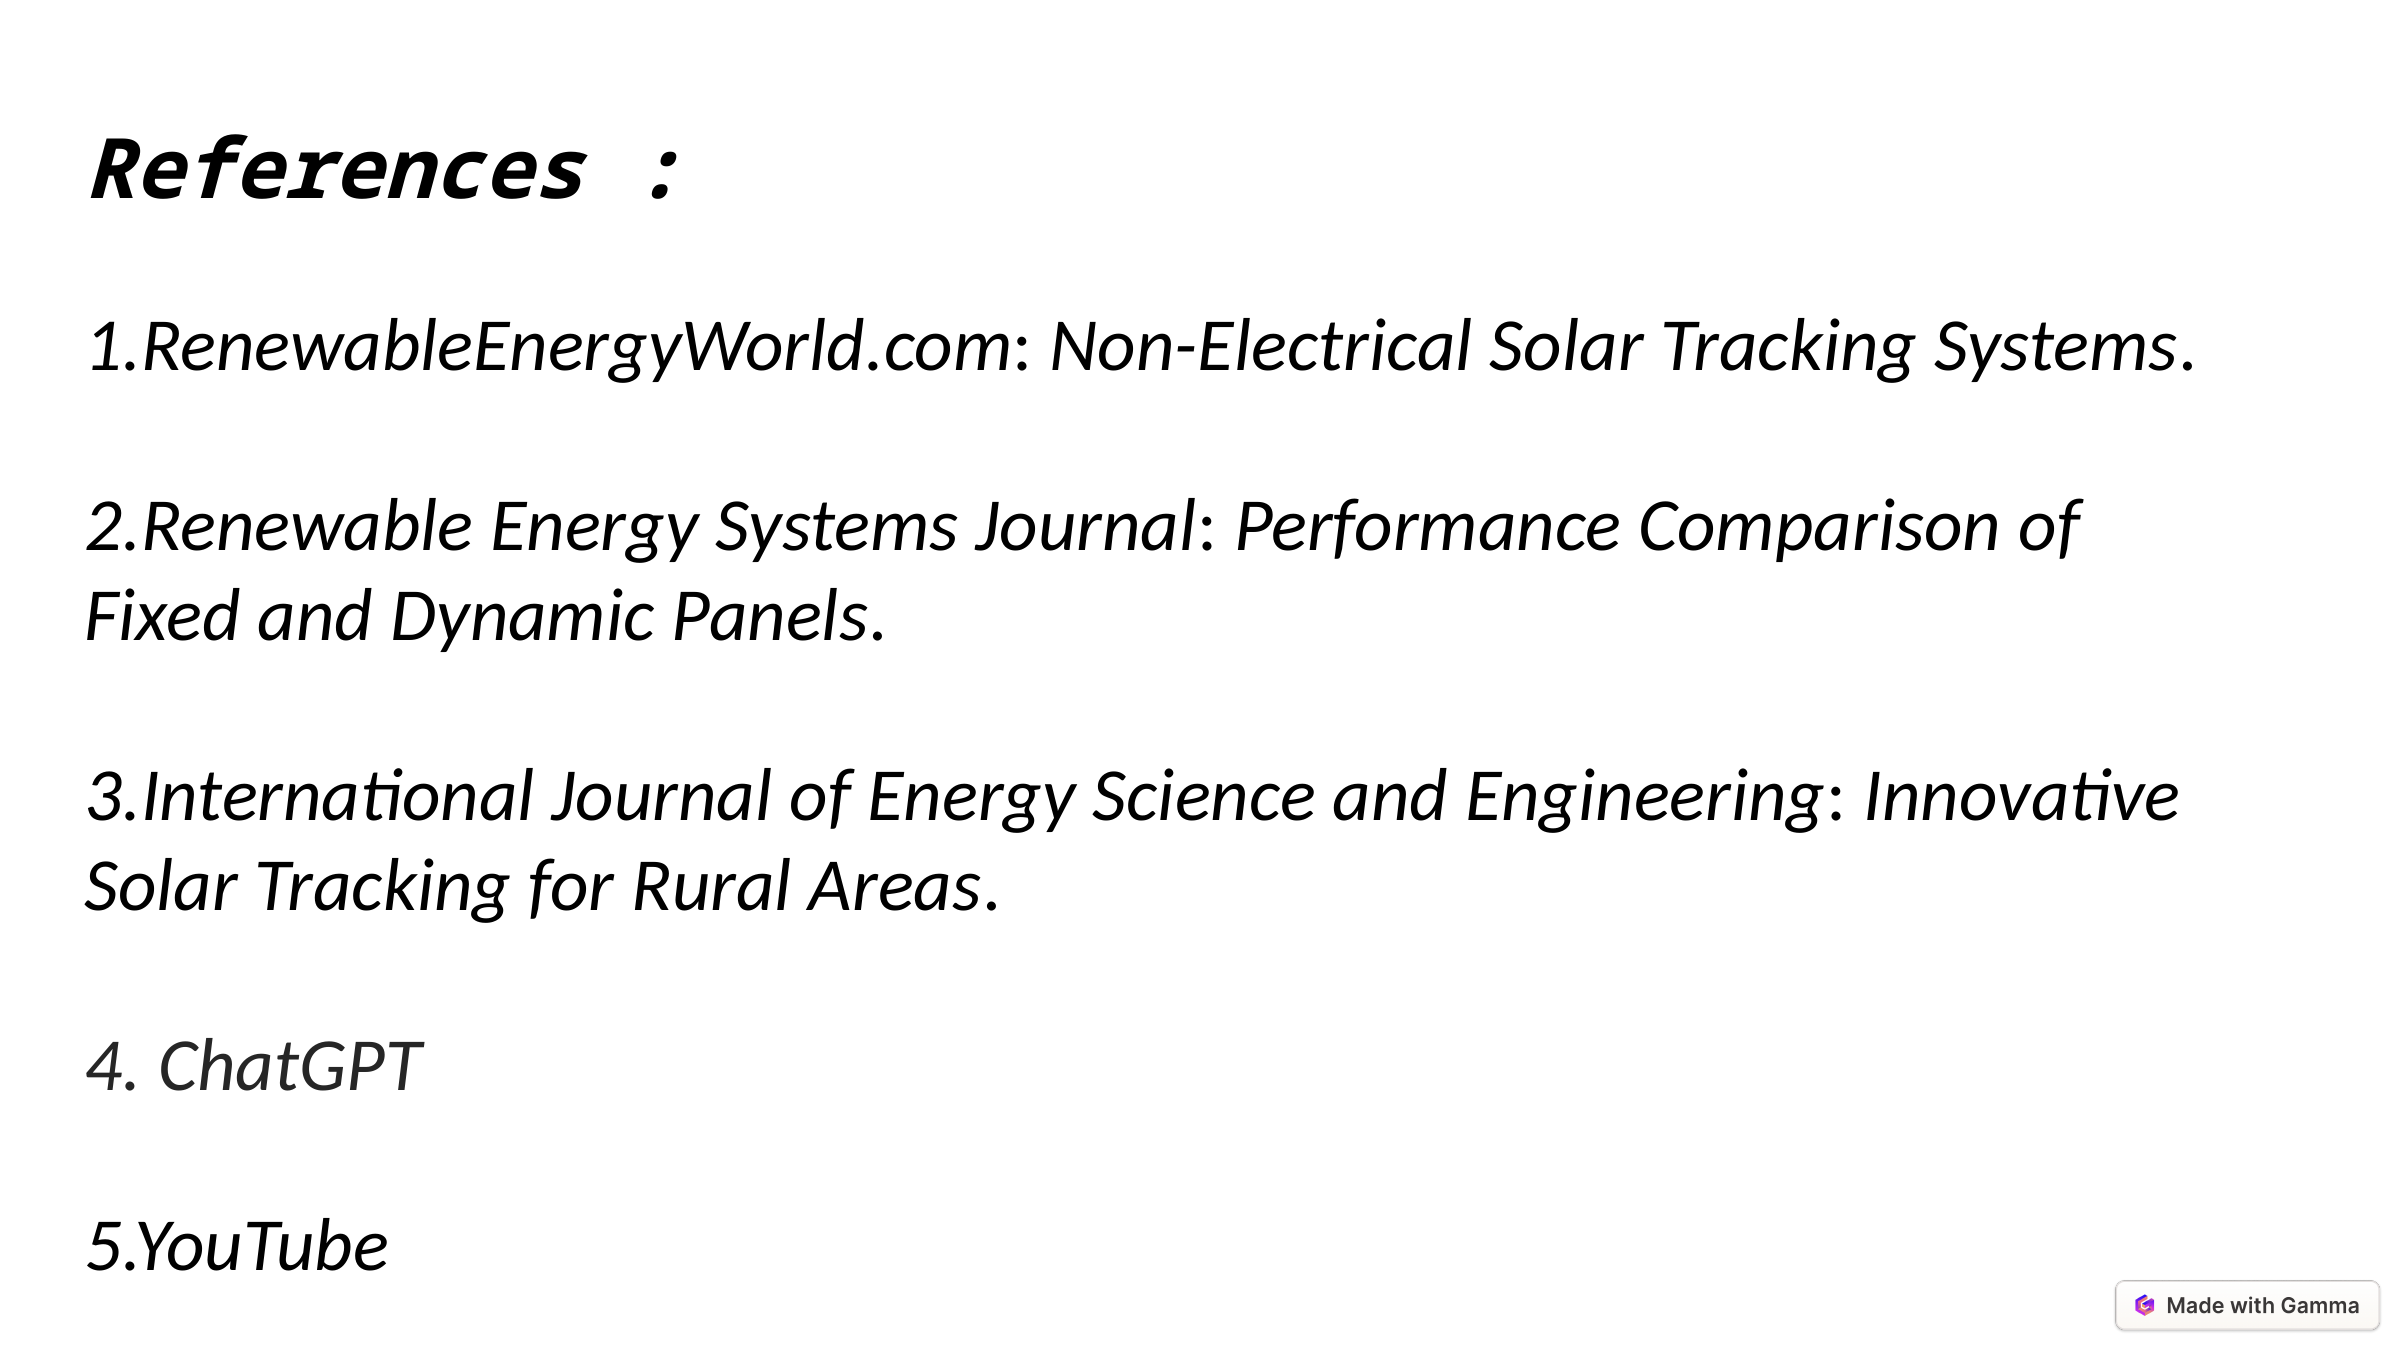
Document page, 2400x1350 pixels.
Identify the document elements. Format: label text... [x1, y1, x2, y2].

picture [2106, 1271, 2389, 1339]
text_box RenewableEnergyWorld.com: Non-Electrical Solar Tracking Systems. Renewable Energy Systems Journal: Performance Comparison of Fixed and Dynamic Panels. International Journal of Energy Science and Engineering: Innovative Solar Tracking for Rural Areas. 4. ChatGPT 5.YouTube [69, 287, 2245, 1293]
text_box References : [69, 108, 856, 223]
